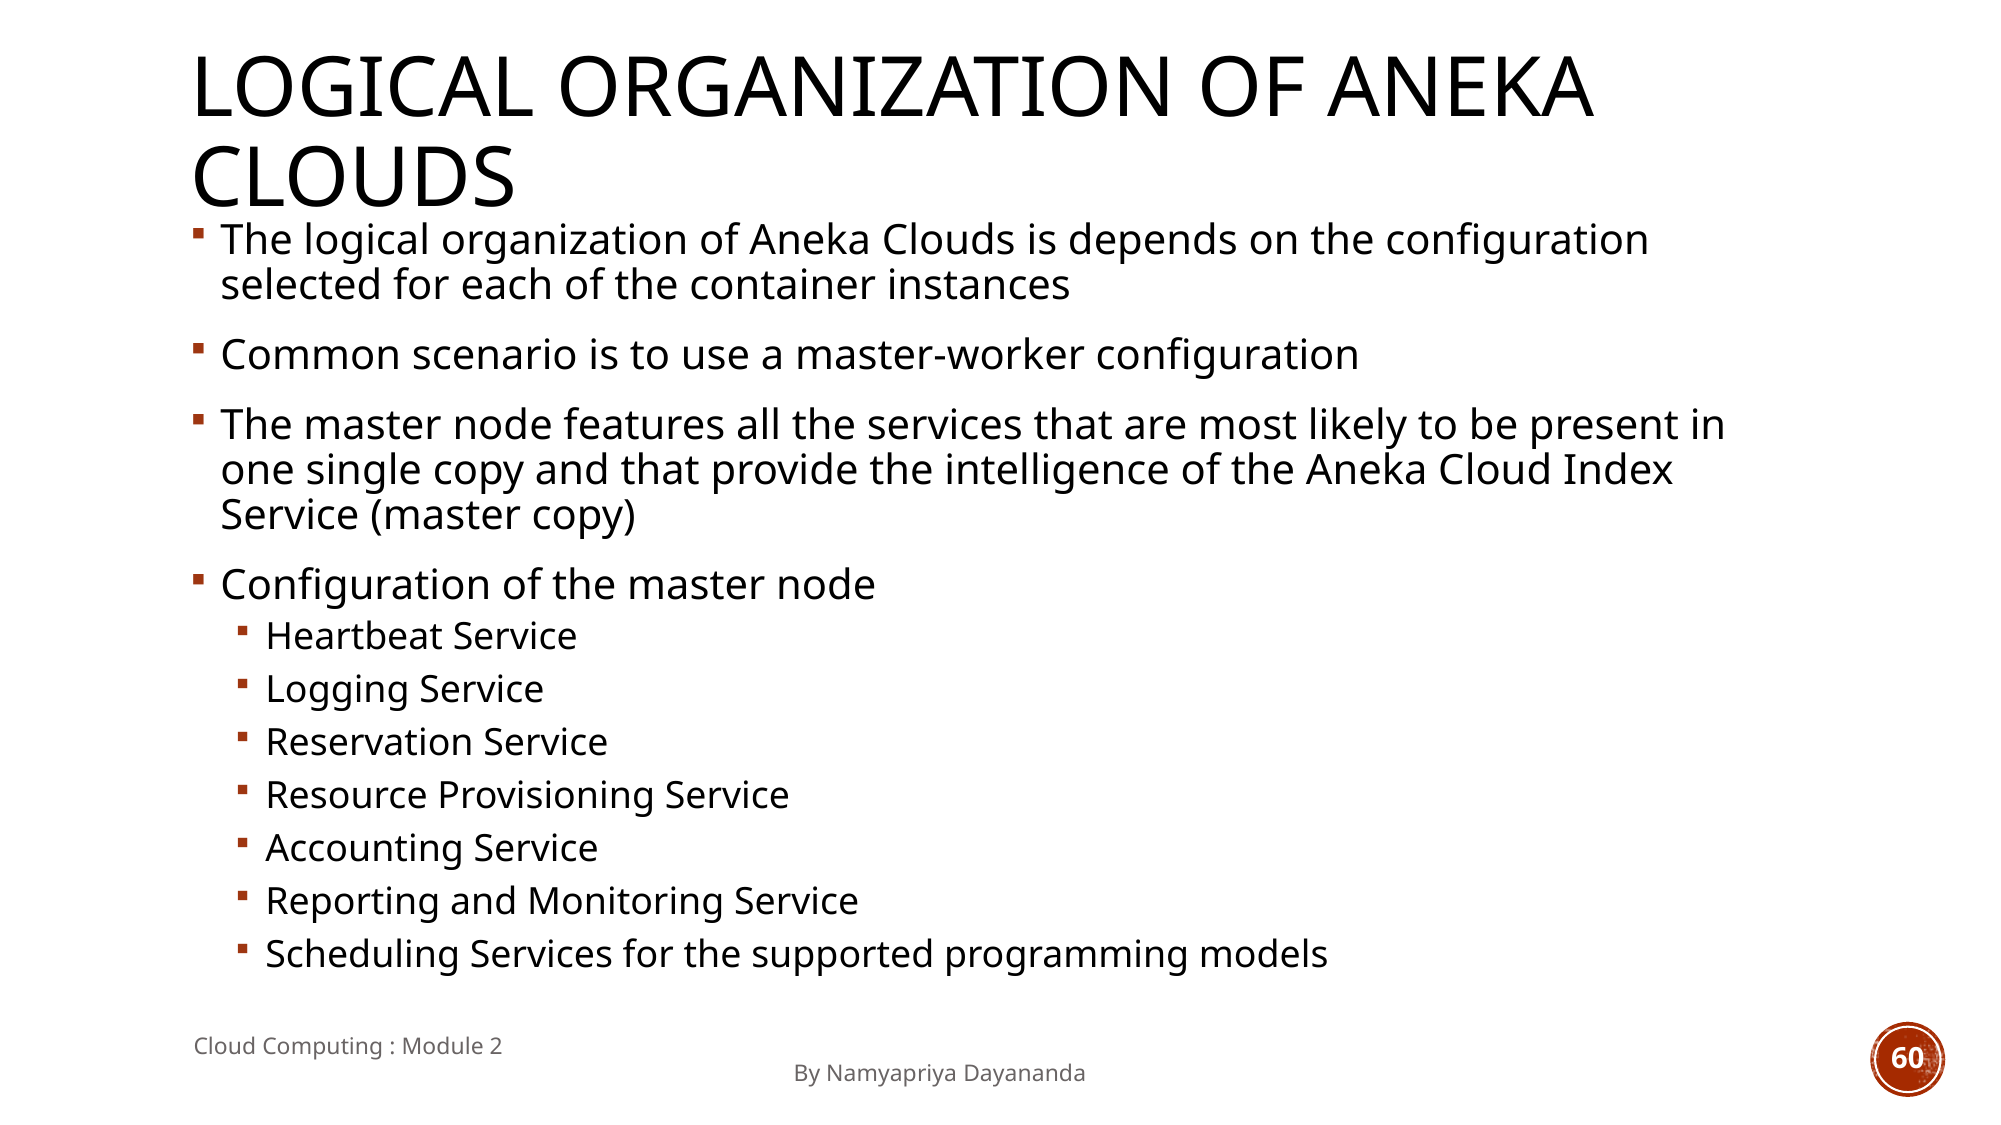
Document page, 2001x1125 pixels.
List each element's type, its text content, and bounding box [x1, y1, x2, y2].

list The logical organization of Aneka Clouds is depends on the configuration selected for each of the container instances Common scenario is to use a master-worker configuration The master node features all the services that are most likely to be present in one single copy and that provide the intelligence of the Aneka Cloud Index Service (master copy) Configuration of the master node Heartbeat Service Logging Service Reservation Service Resource Provisioning Service Accounting Service Reporting and Monitoring Service Scheduling Services for the supported programming models [175, 210, 1826, 1063]
slide_number 60 [1855, 1028, 1961, 1089]
footer Cloud Computing : Module 2 By Namyapriya Dayananda [178, 1028, 1829, 1089]
title Logical organization of Aneka Clouds [175, 36, 1826, 210]
